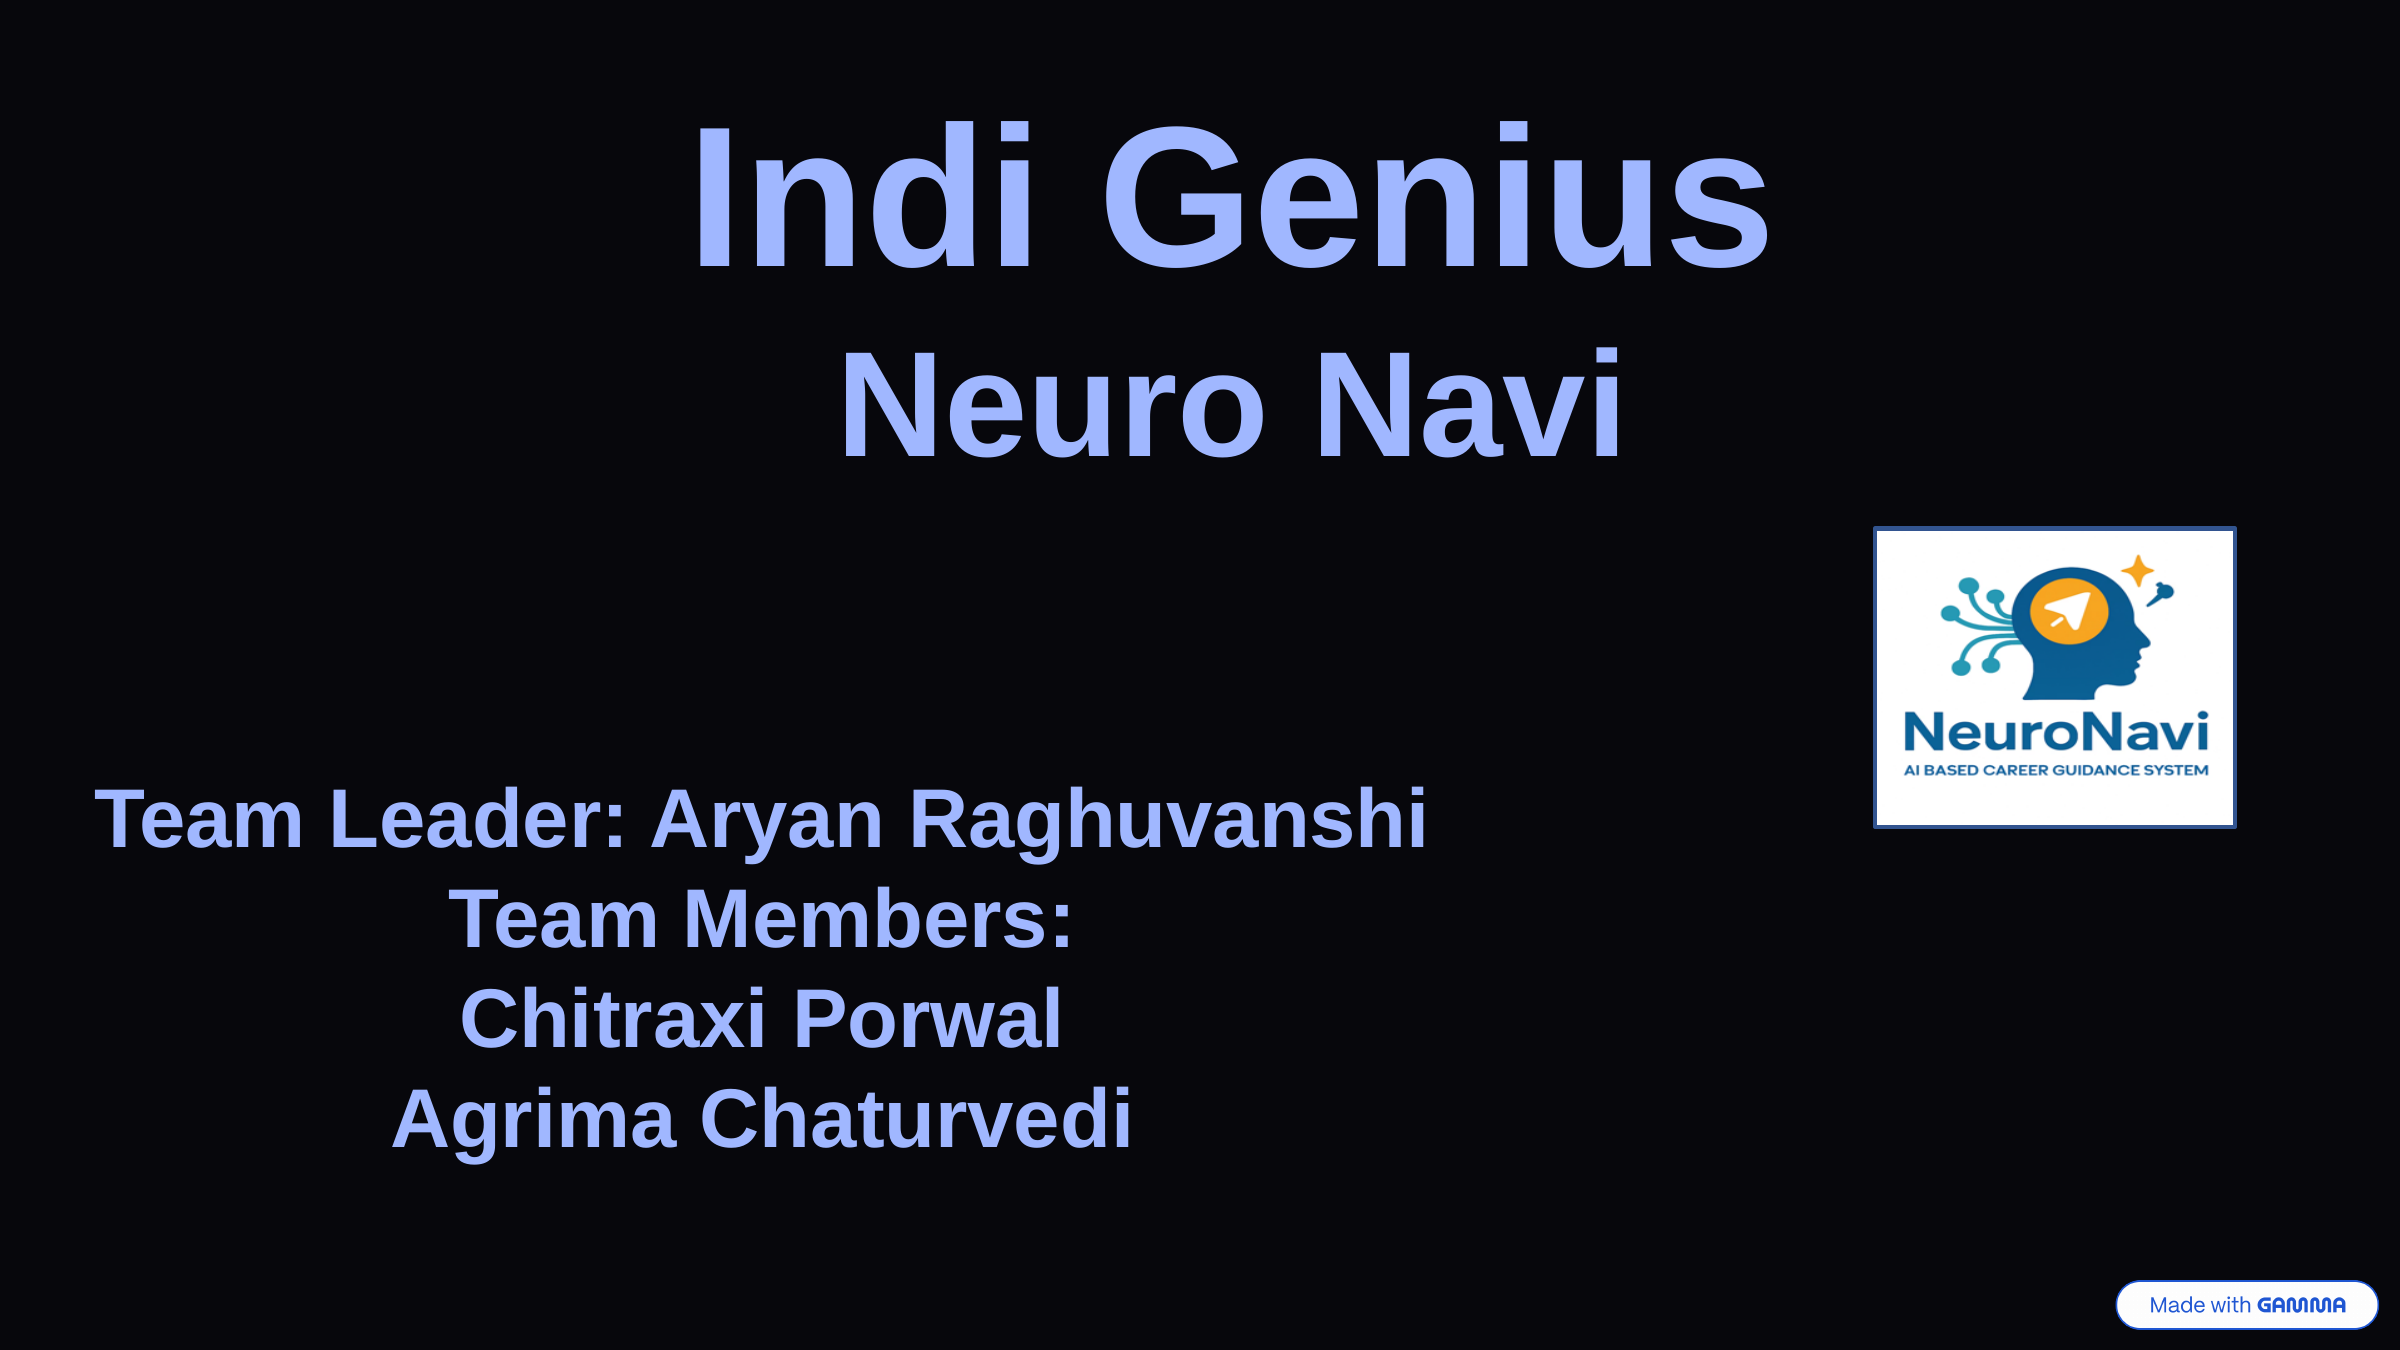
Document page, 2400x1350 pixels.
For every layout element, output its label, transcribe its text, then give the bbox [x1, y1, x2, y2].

text_box [1873, 526, 2237, 829]
text_box Team Leader: Aryan Raghuvanshi Team Members: Chitraxi Porwal Agrima Chaturvedi [79, 756, 1446, 1172]
picture [2106, 1271, 2389, 1339]
text_box Indi Genius Neuro Navi [672, 59, 1792, 495]
